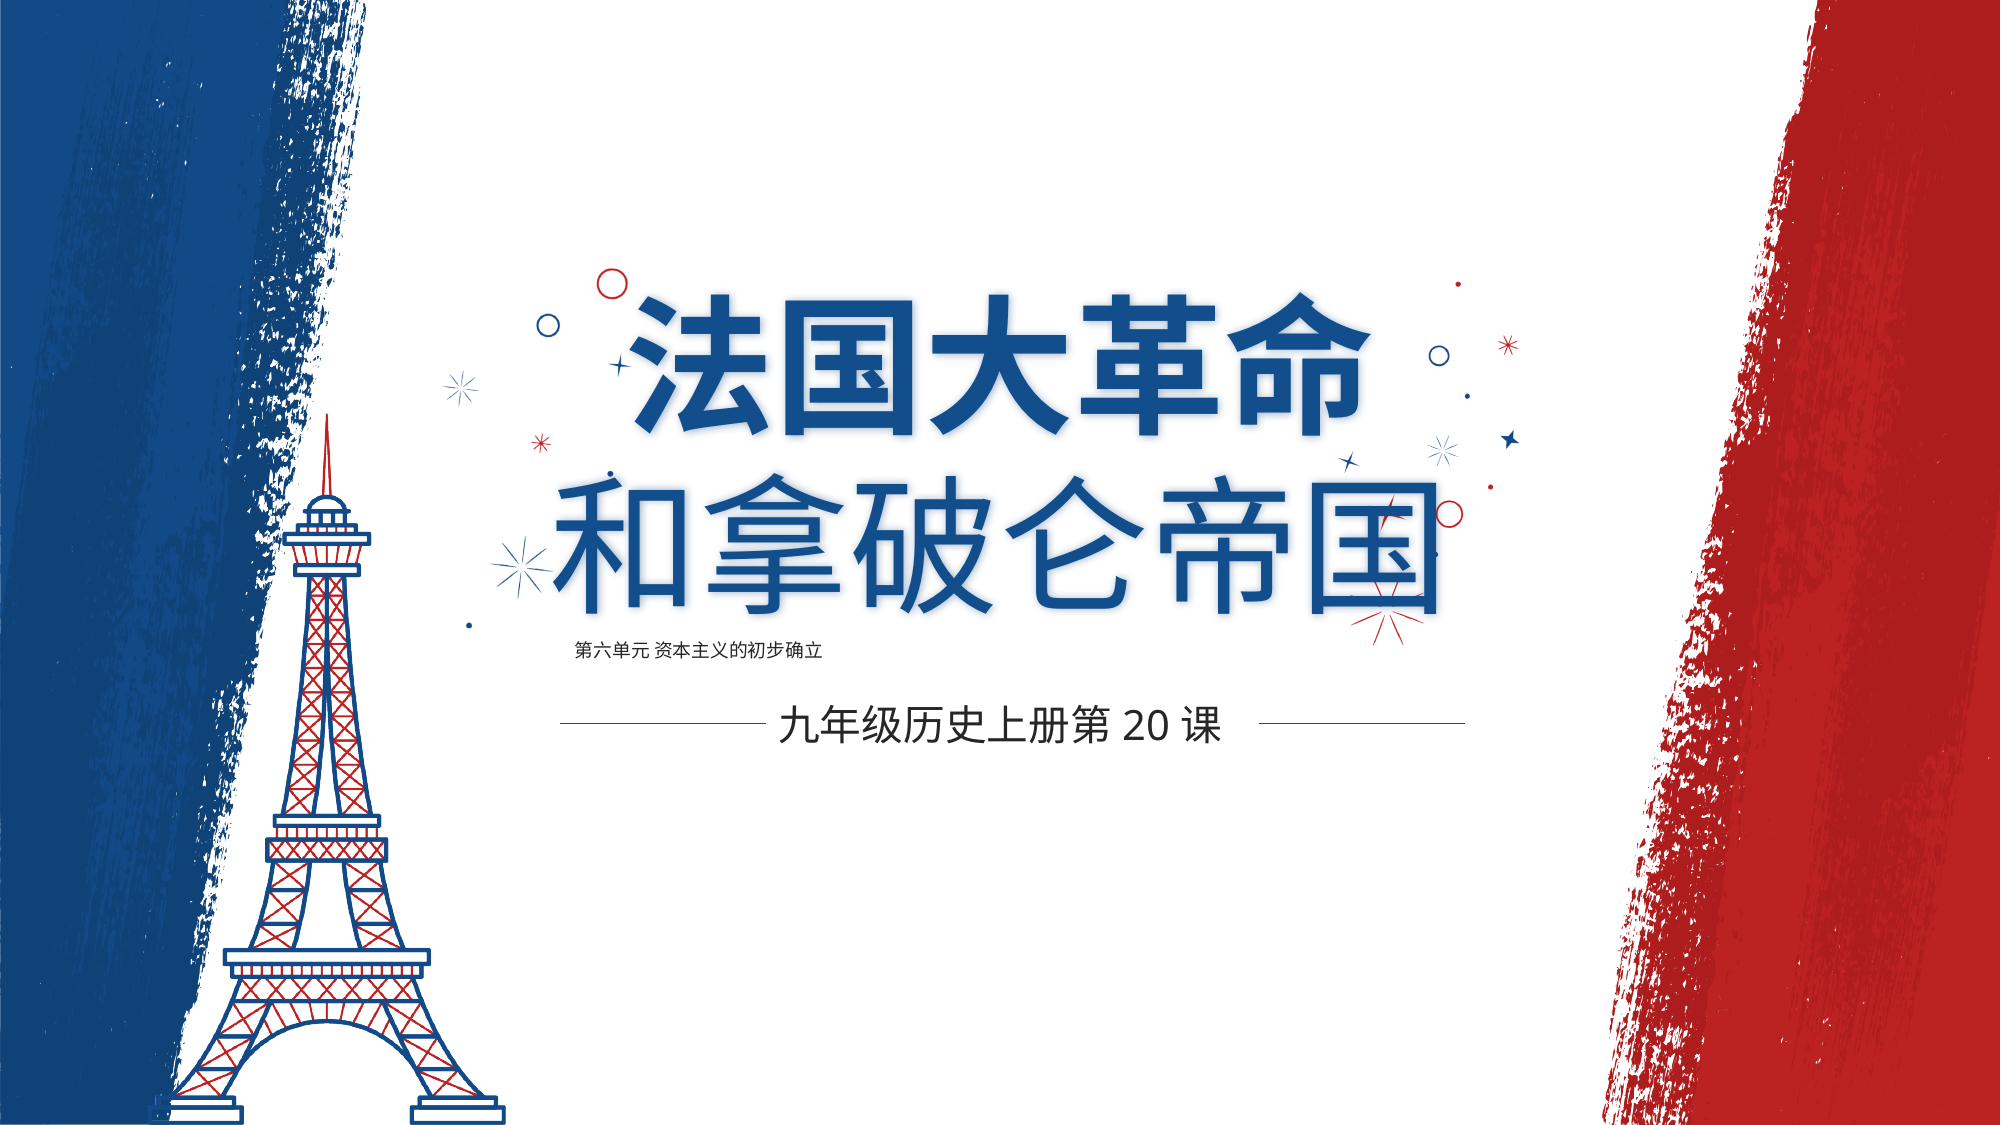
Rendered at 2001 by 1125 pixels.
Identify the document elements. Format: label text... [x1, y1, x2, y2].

picture [1236, 0, 2000, 1125]
text_box 九年级历史上册第20课 [737, 691, 1263, 756]
text_box 法国大革命 和拿破仑帝国 [535, 264, 1465, 640]
picture [0, 0, 716, 1125]
text_box 第六单元 资本主义的初步确立 [560, 631, 1440, 669]
